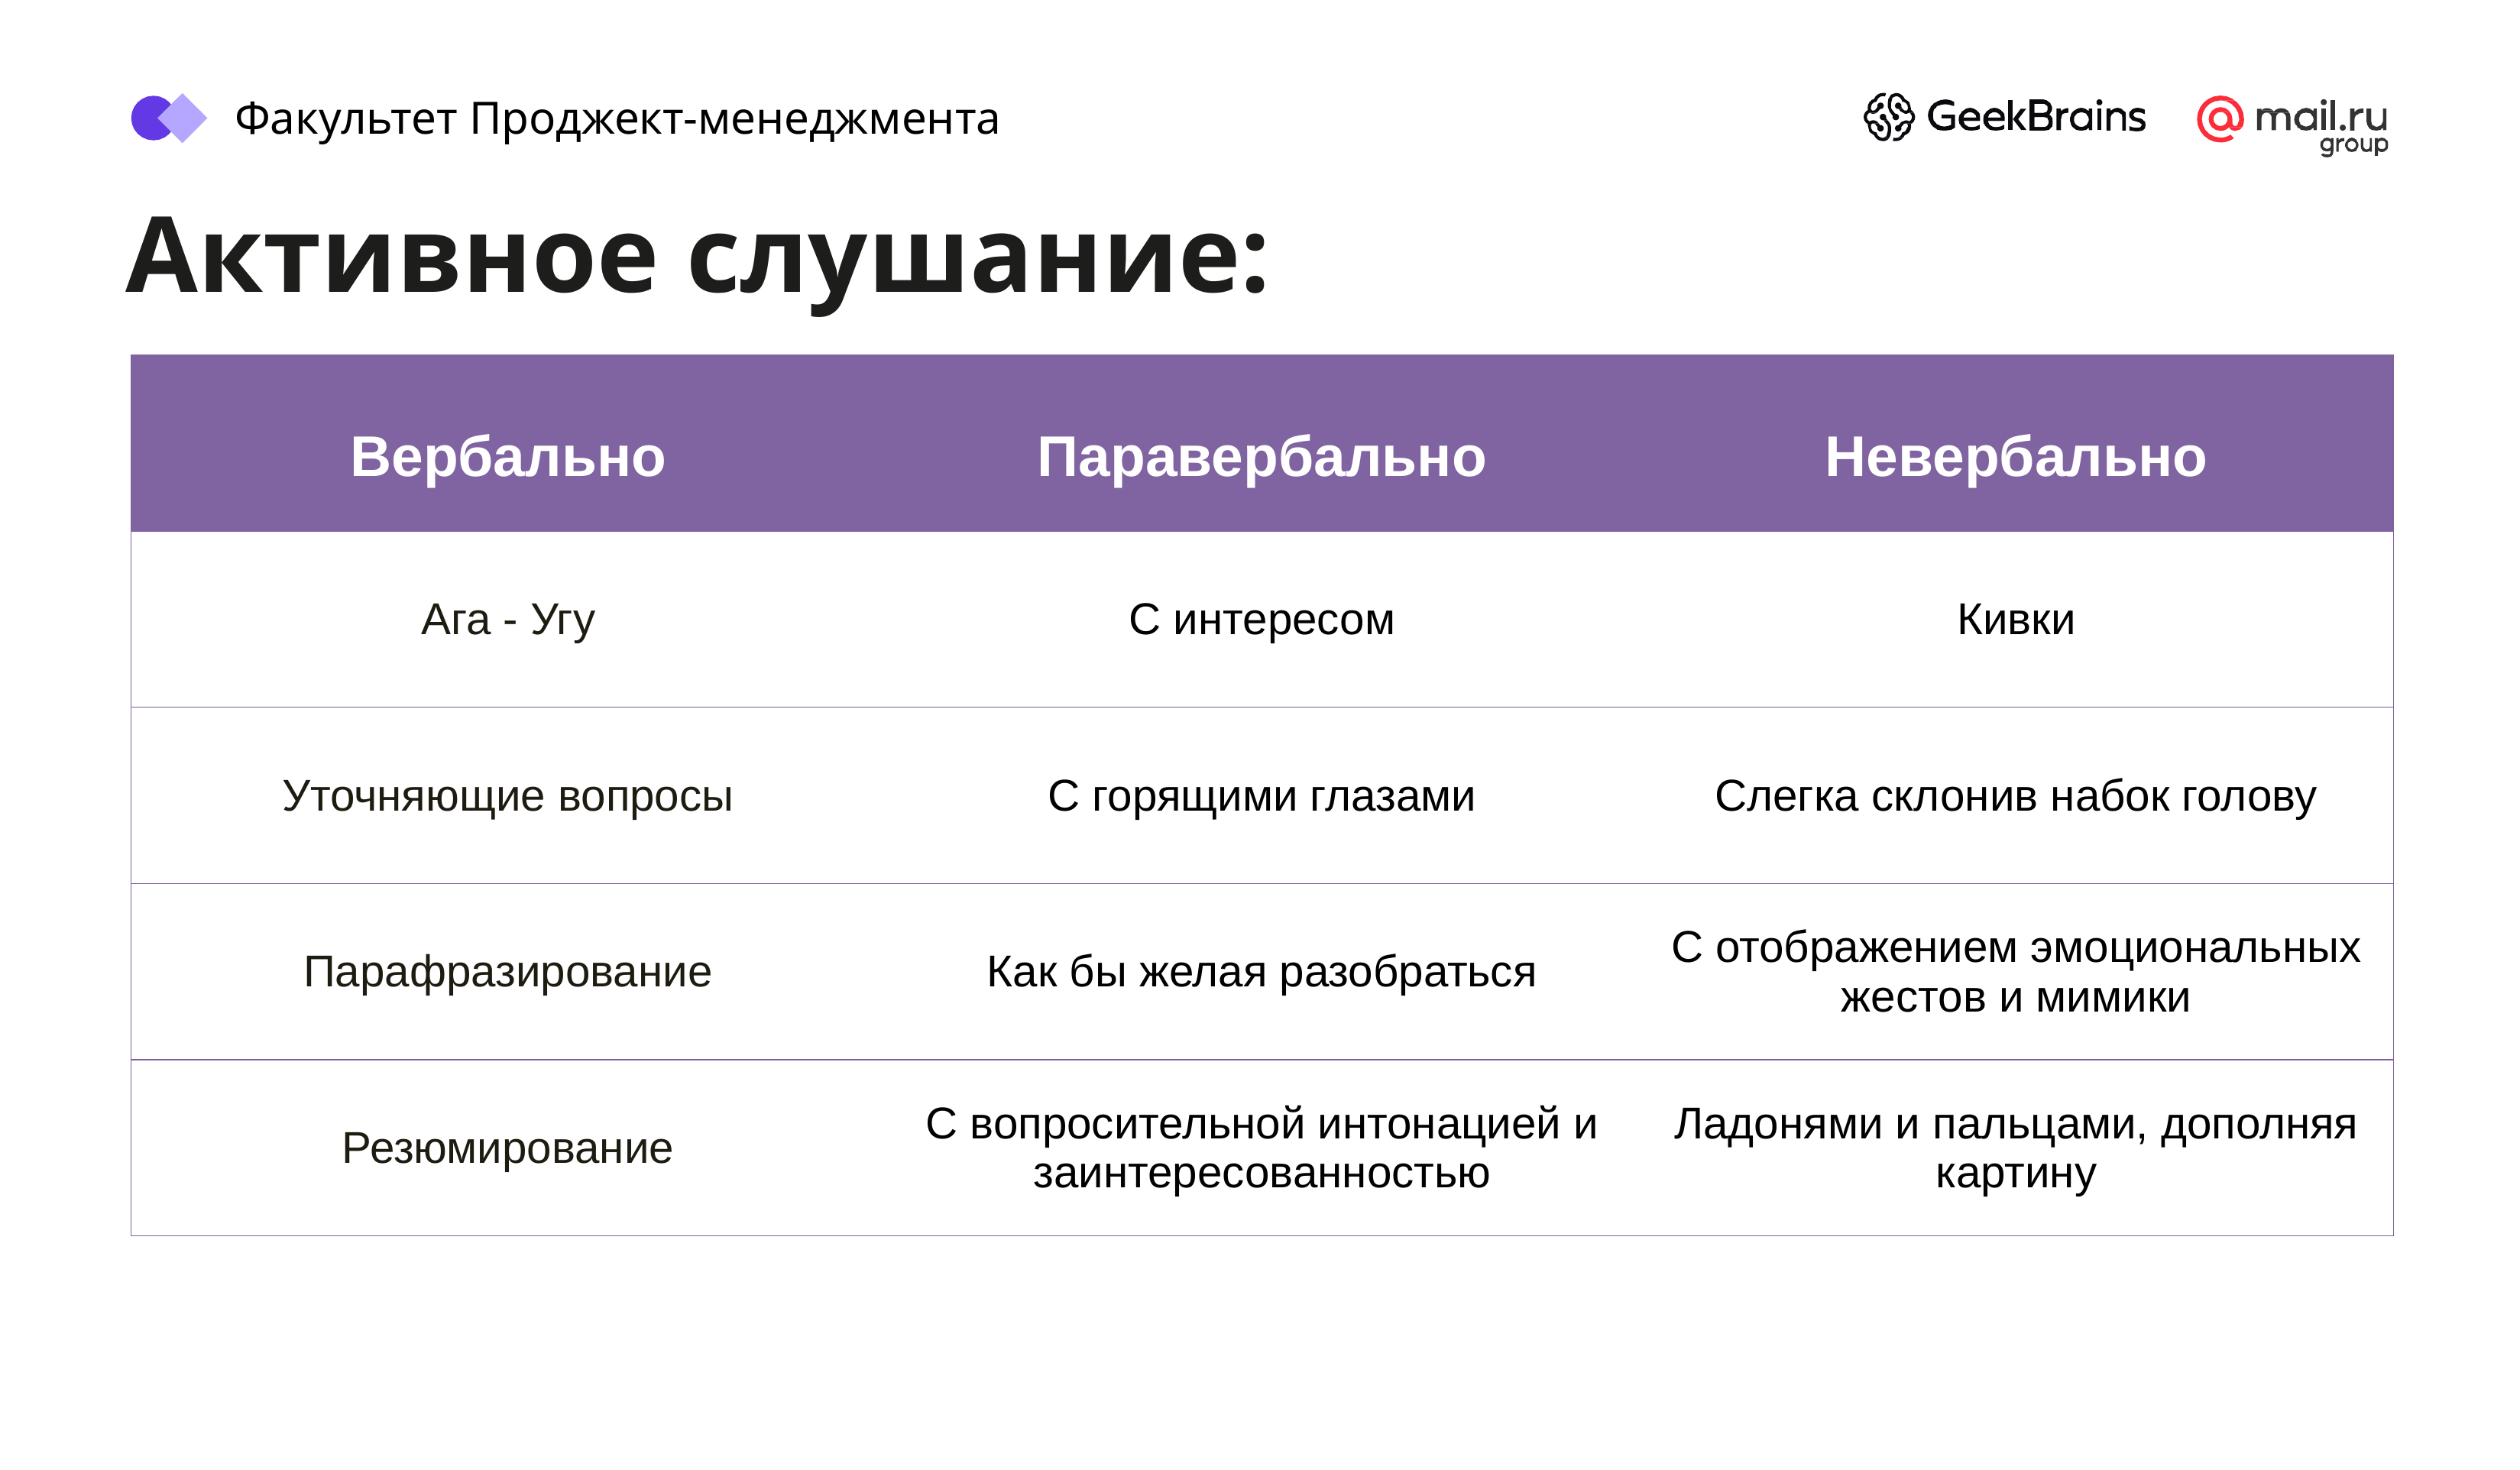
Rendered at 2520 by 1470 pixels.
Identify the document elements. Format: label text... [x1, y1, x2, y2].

table_header Невербально [1640, 355, 2393, 531]
text_box Факультет Проджект-менеджмента [223, 78, 1807, 151]
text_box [1863, 92, 2389, 157]
table_header Вербально [131, 355, 886, 531]
table_cell Уточняющие вопросы [131, 707, 886, 883]
table_cell С отображением эмоциональных жестов и мимики [1640, 884, 2393, 1059]
title Активное слушание: [124, 175, 2387, 322]
table_cell Слегка склонив набок голову [1640, 707, 2393, 883]
table_cell Резюмирование [131, 1060, 886, 1235]
table_cell С горящими глазами [886, 707, 1640, 883]
table_cell Кивки [1640, 532, 2393, 707]
text_box [131, 96, 171, 141]
table_cell Ага - Угу [131, 532, 886, 707]
table_cell Парафразирование [131, 884, 886, 1059]
table_cell Ладонями и пальцами, дополняя картину [1640, 1060, 2393, 1235]
table_cell С интересом [886, 532, 1640, 707]
table_header Паравербально [886, 355, 1640, 531]
table_cell Как бы желая разобраться [886, 884, 1640, 1059]
table_cell С вопросительной интонацией и заинтересованностью [886, 1060, 1640, 1235]
text_box [157, 92, 208, 144]
